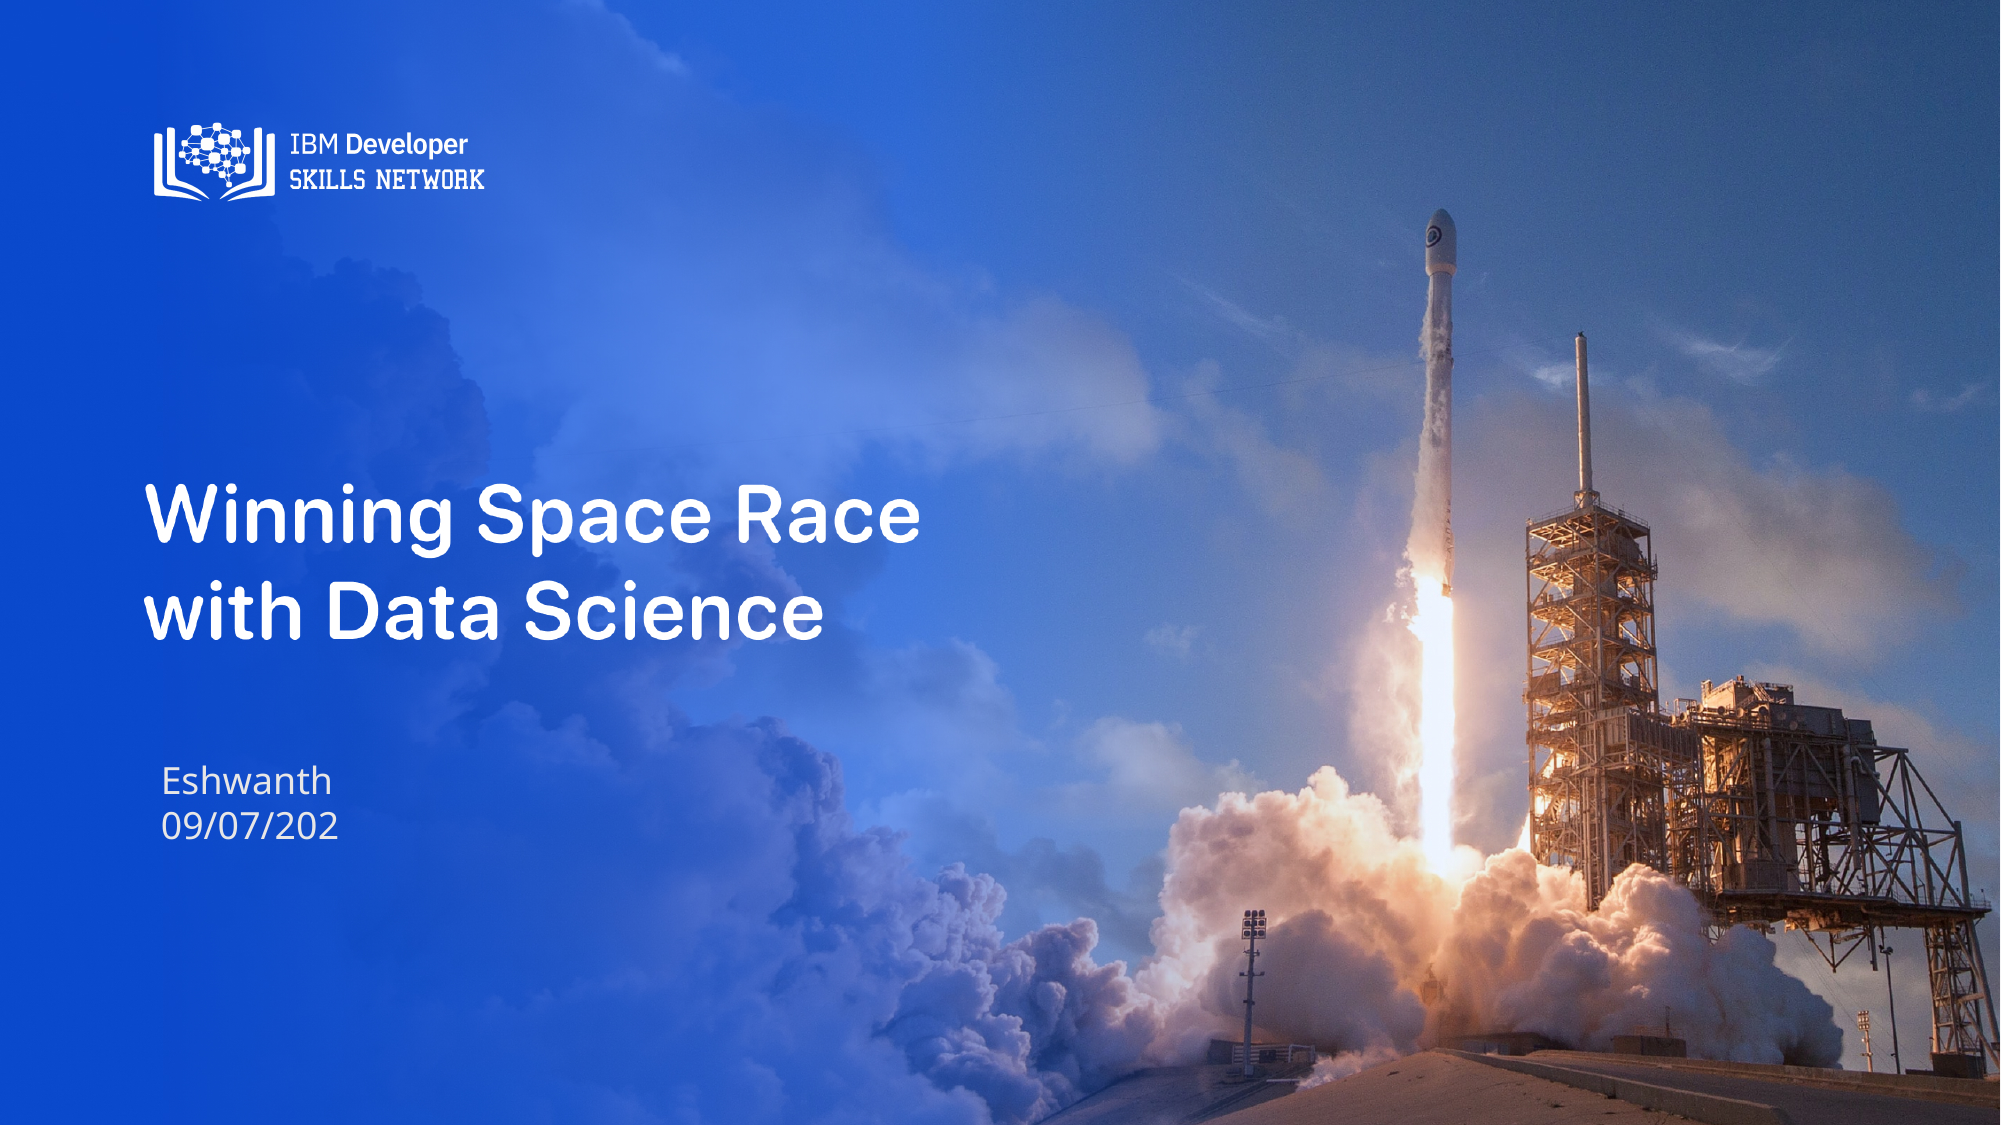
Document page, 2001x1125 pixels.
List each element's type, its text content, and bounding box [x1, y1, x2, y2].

picture [0, 0, 2001, 1125]
text_box Eshwanth 09/07/202 [145, 749, 559, 855]
